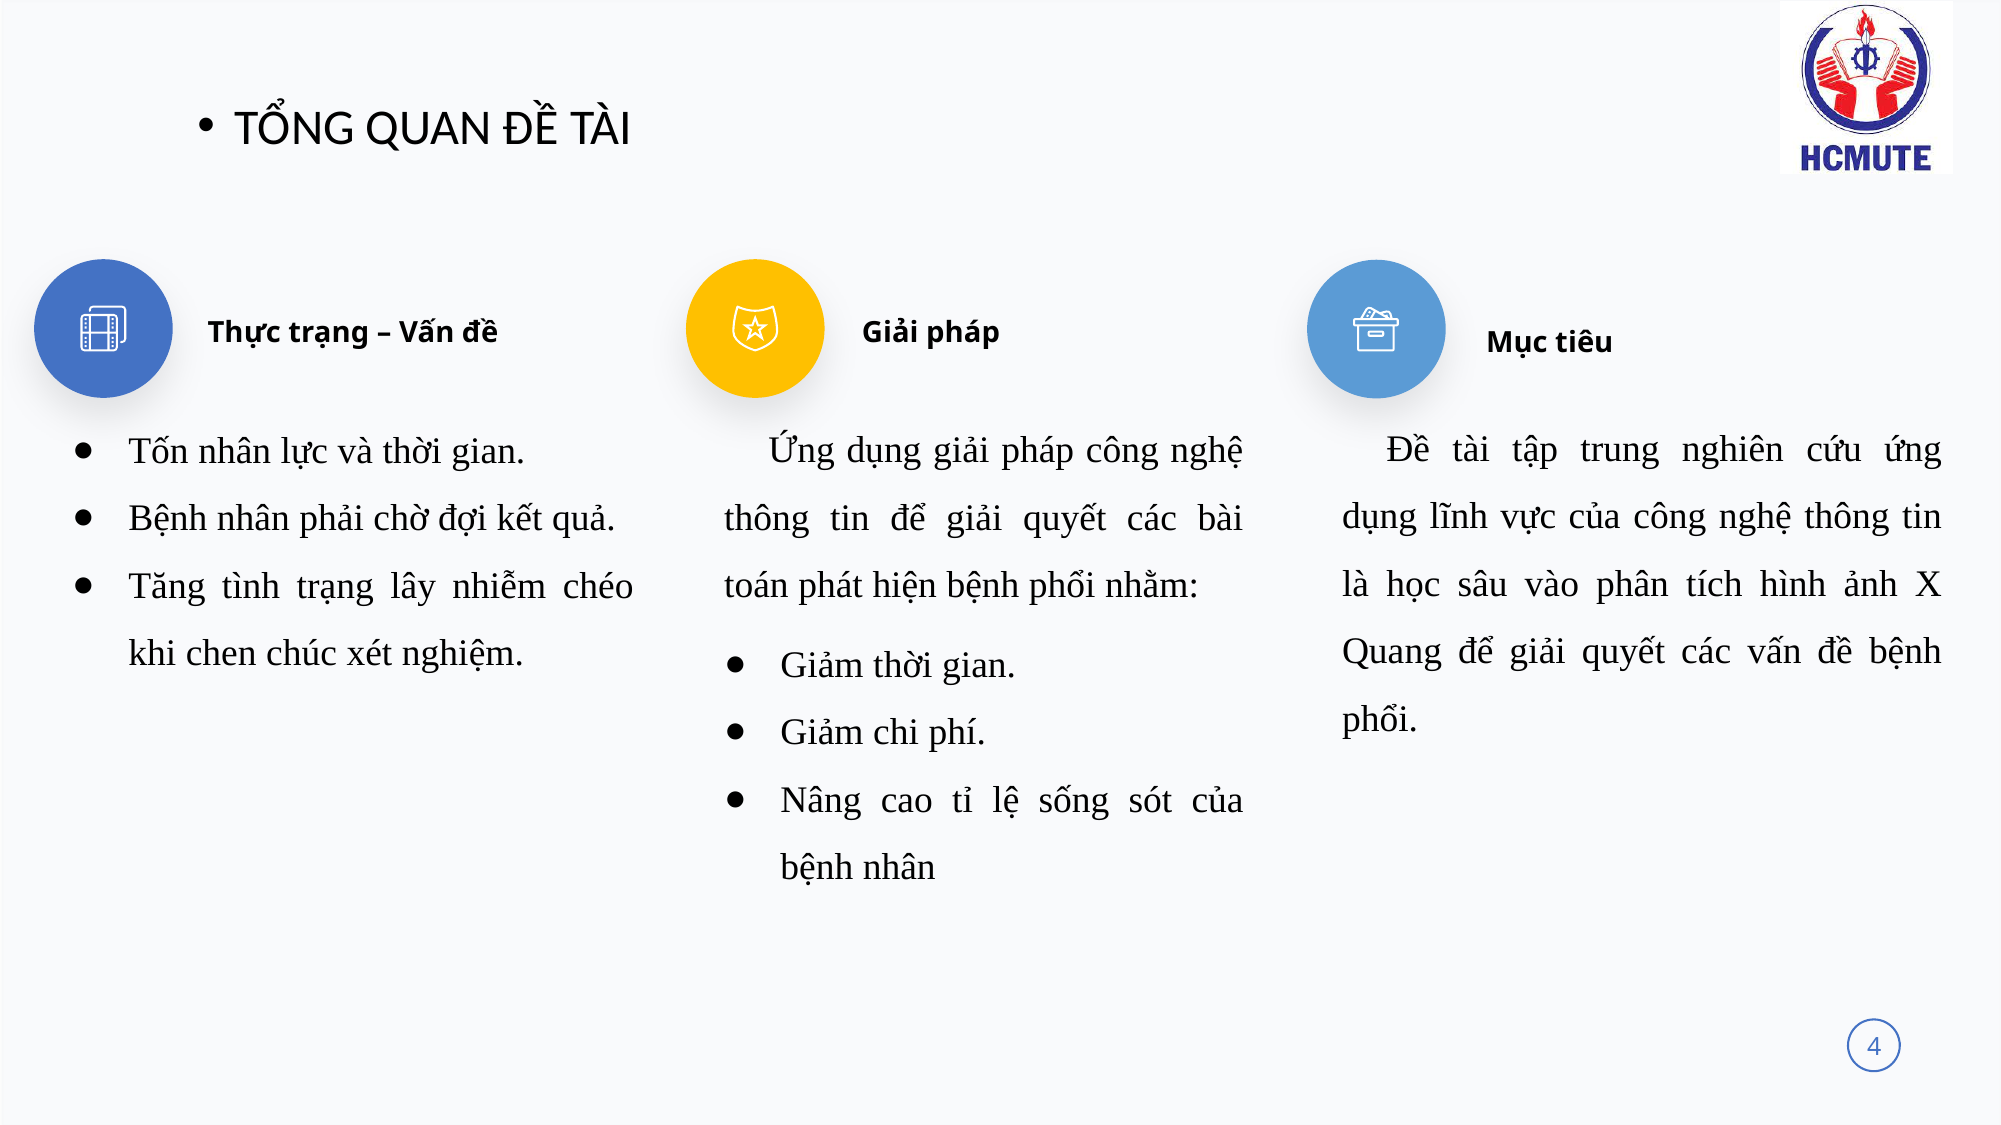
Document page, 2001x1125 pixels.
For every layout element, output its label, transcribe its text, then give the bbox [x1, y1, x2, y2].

text_box Mục tiêu [1471, 305, 1807, 366]
text_box Tốn nhân lực và thời gian. Bệnh nhân phải chờ đợi kết quả. Tăng tình trạng lây nhiễm chéo khi chen chúc xét nghiệm. [57, 395, 649, 681]
text_box Giải pháp [847, 295, 1183, 356]
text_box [34, 259, 173, 398]
text_box Tổng quan đề tài [182, 74, 1694, 155]
text_box Ứng dụng giải pháp công nghệ thông tin để giải quyết các bài toán phát hiện bệnh phổi nhằm: Giảm thời gian. Giảm chi phí. Nâng cao tỉ lệ sống sót của bệnh nhân [709, 395, 1259, 895]
text_box Thực trạng – Vấn đề [192, 295, 528, 356]
picture [1780, 1, 1953, 174]
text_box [1307, 259, 1446, 399]
text_box Đề tài tập trung nghiên cứu ứng dụng lĩnh vực của công nghệ thông tin là học sâu vào phân tích hình ảnh X Quang để giải quyết các vấn đề bệnh phổi. [1327, 393, 1958, 747]
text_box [685, 259, 825, 398]
